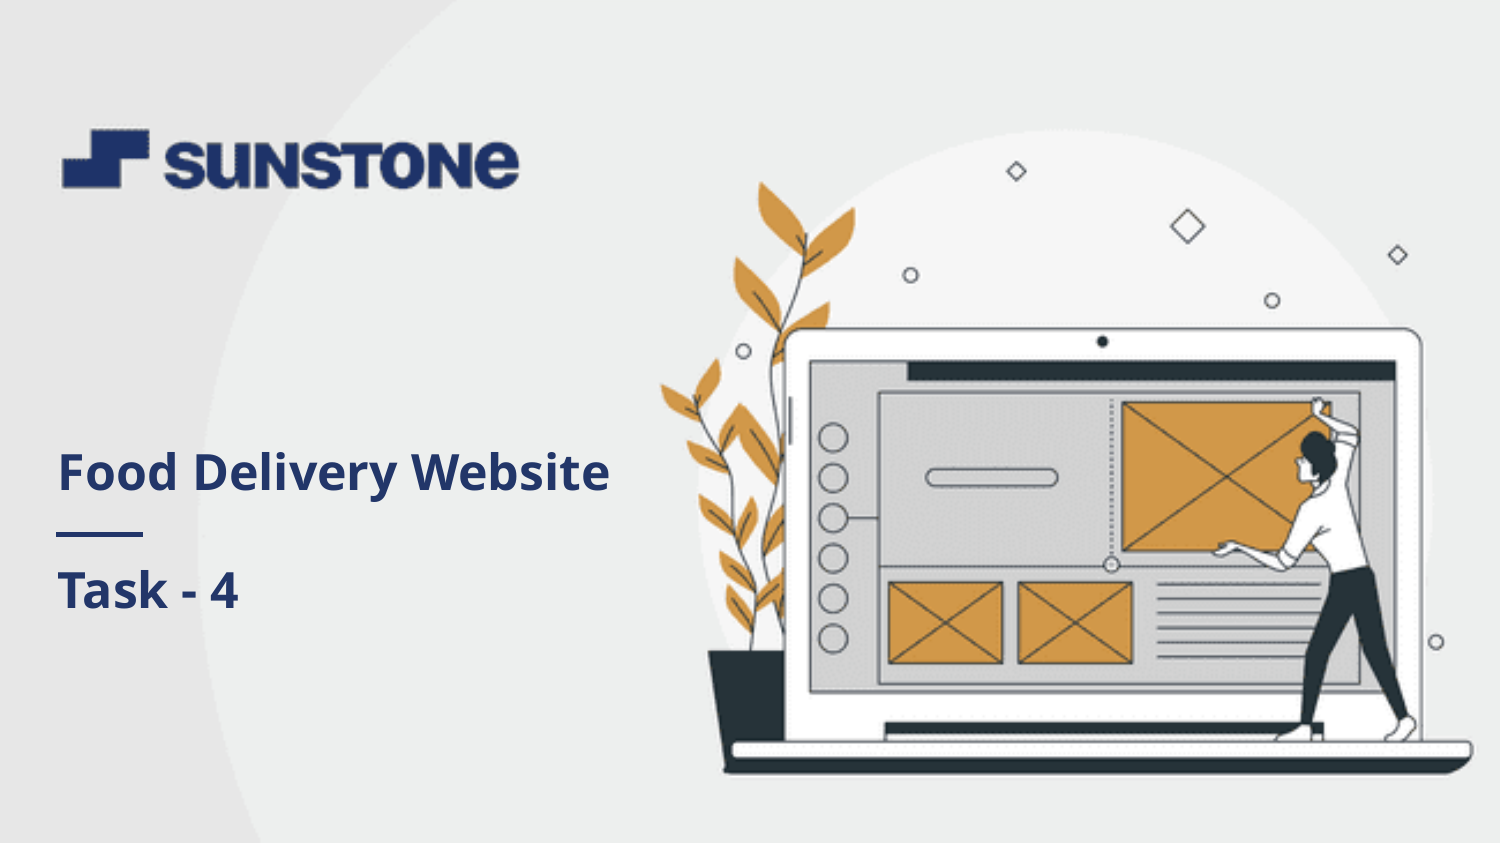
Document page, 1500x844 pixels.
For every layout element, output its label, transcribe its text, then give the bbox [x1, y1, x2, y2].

list Food Delivery Website [42, 433, 667, 506]
picture [0, 0, 1500, 843]
list Task - 4 [42, 551, 649, 624]
